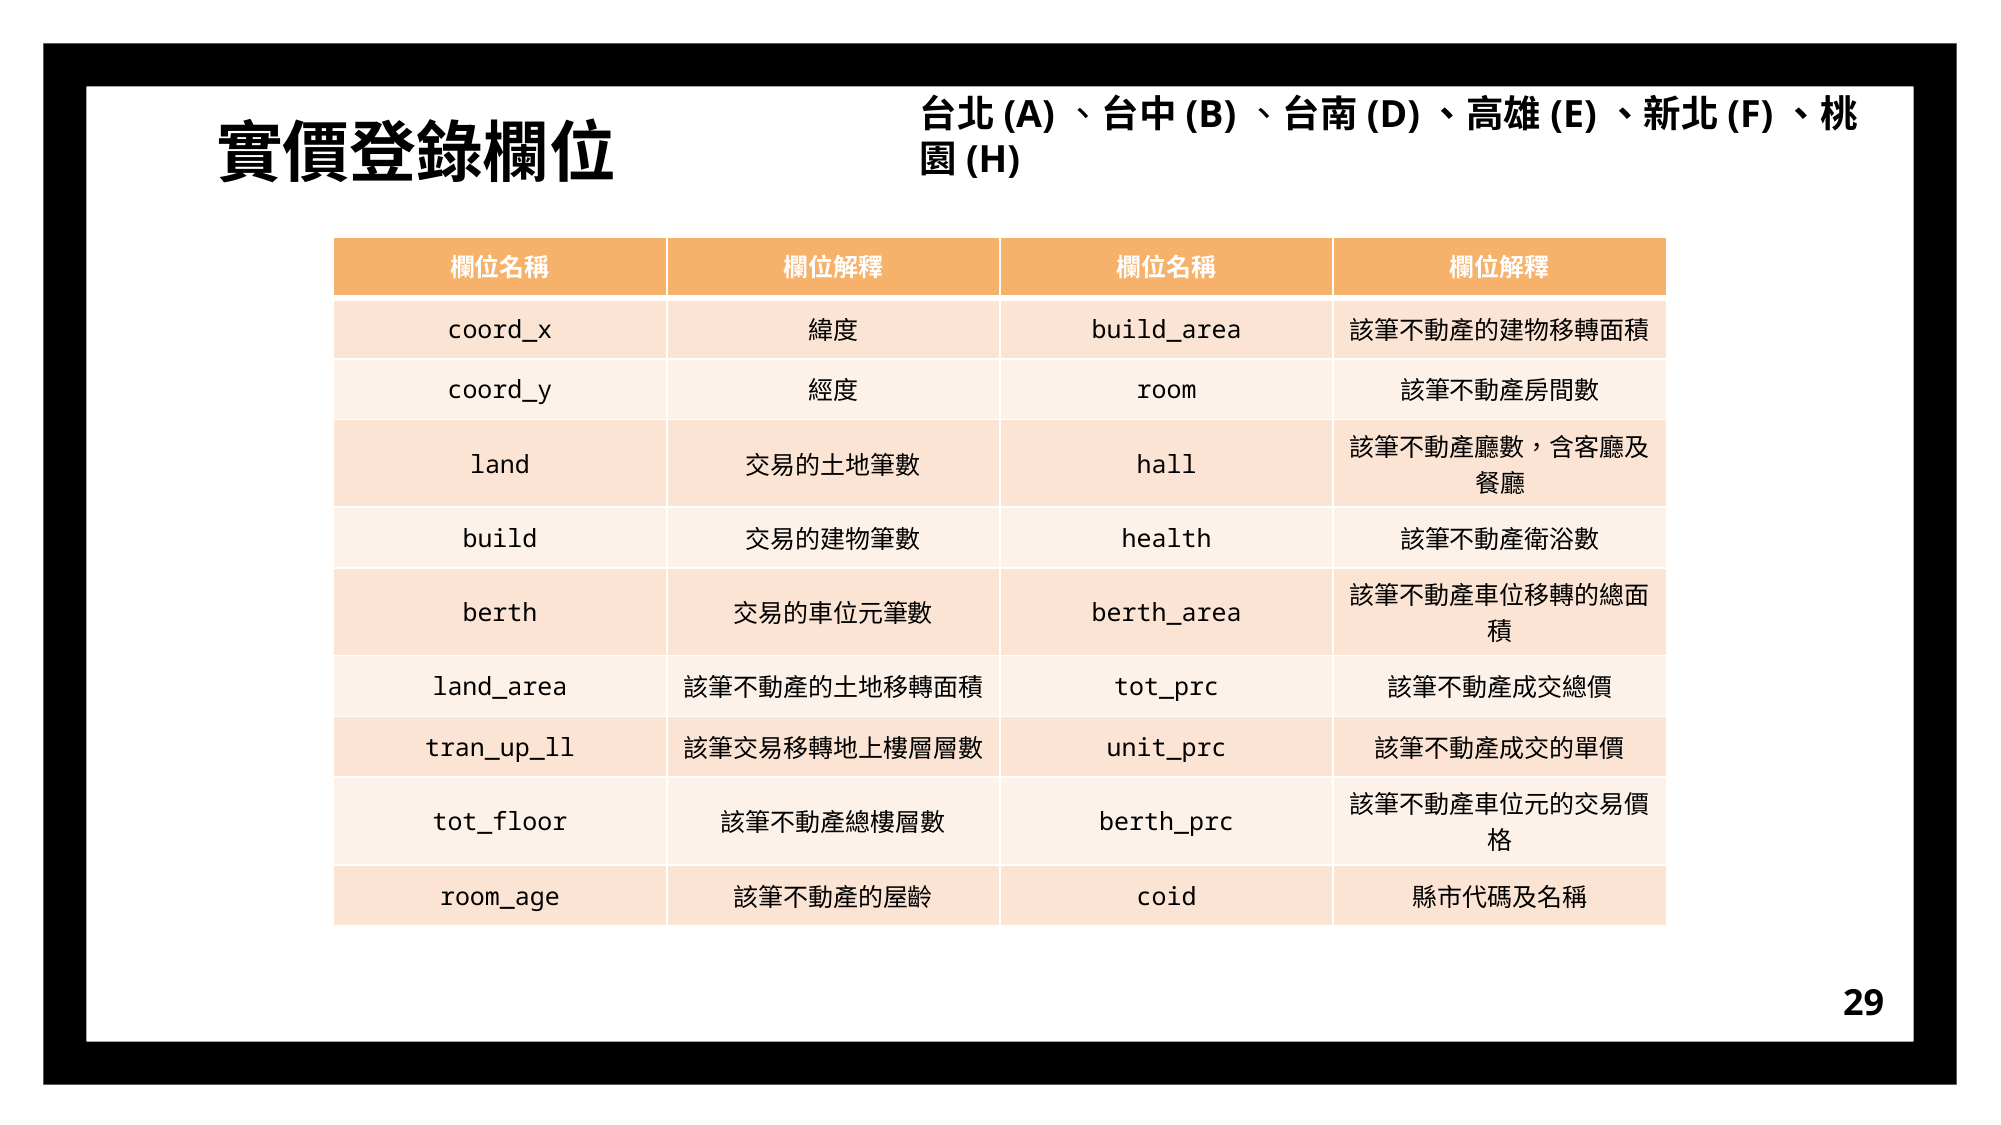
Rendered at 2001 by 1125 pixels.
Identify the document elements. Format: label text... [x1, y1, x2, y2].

table_cell 該筆不動產衛浴數 [1334, 508, 1666, 567]
slide_number 29 [1784, 960, 1905, 1047]
table_cell 該筆不動產成交的單價 [1334, 717, 1666, 776]
table_cell 該筆不動產車位元的交易價格 [1334, 778, 1666, 864]
table_cell 該筆不動產的建物移轉面積 [1334, 301, 1666, 358]
table_cell build [334, 508, 666, 567]
table_cell 該筆不動產房間數 [1334, 360, 1666, 419]
table_cell 該筆不動產車位移轉的總面積 [1334, 569, 1666, 655]
text_box 台北(A)、台中(B)、台南(D)、高雄(E)、新北(F)、桃園(H) [904, 82, 1905, 188]
table_cell coord_y [334, 360, 666, 419]
table_cell 該筆不動產的土地移轉面積 [668, 656, 999, 716]
table_cell tot_floor [334, 778, 666, 864]
table_cell 經度 [668, 360, 999, 419]
table_cell health [1001, 508, 1332, 567]
table_cell berth_prc [1001, 778, 1332, 864]
table_cell tran_up_ll [334, 717, 666, 776]
table_cell unit_prc [1001, 717, 1332, 776]
table_cell land_area [334, 656, 666, 716]
table_cell 交易的建物筆數 [668, 508, 999, 567]
table_cell 縣市代碼及名稱 [1334, 866, 1666, 925]
table_header 欄位解釋 [1334, 238, 1666, 295]
table_cell 緯度 [668, 301, 999, 358]
list 實價登錄欄位 [195, 89, 1829, 204]
table_cell 交易的車位元筆數 [668, 569, 999, 655]
table_header 欄位名稱 [1001, 238, 1332, 295]
table_cell 該筆不動產成交總價 [1334, 656, 1666, 716]
table_cell room [1001, 360, 1332, 419]
table_cell coord_x [334, 301, 666, 358]
table_cell room_age [334, 866, 666, 925]
table_cell 該筆不動產的屋齡 [668, 866, 999, 925]
table_cell 該筆不動產總樓層數 [668, 778, 999, 864]
table_cell coid [1001, 866, 1332, 925]
table_cell berth [334, 569, 666, 655]
table_cell 該筆交易移轉地上樓層層數 [668, 717, 999, 776]
table_header 欄位名稱 [334, 238, 666, 295]
table_cell tot_prc [1001, 656, 1332, 716]
table_cell 交易的土地筆數 [668, 420, 999, 506]
table_cell berth_area [1001, 569, 1332, 655]
table_cell hall [1001, 420, 1332, 506]
table_cell build_area [1001, 301, 1332, 358]
table_cell land [334, 420, 666, 506]
table_cell 該筆不動產廳數，含客廳及餐廳 [1334, 420, 1666, 506]
table_header 欄位解釋 [668, 238, 999, 295]
